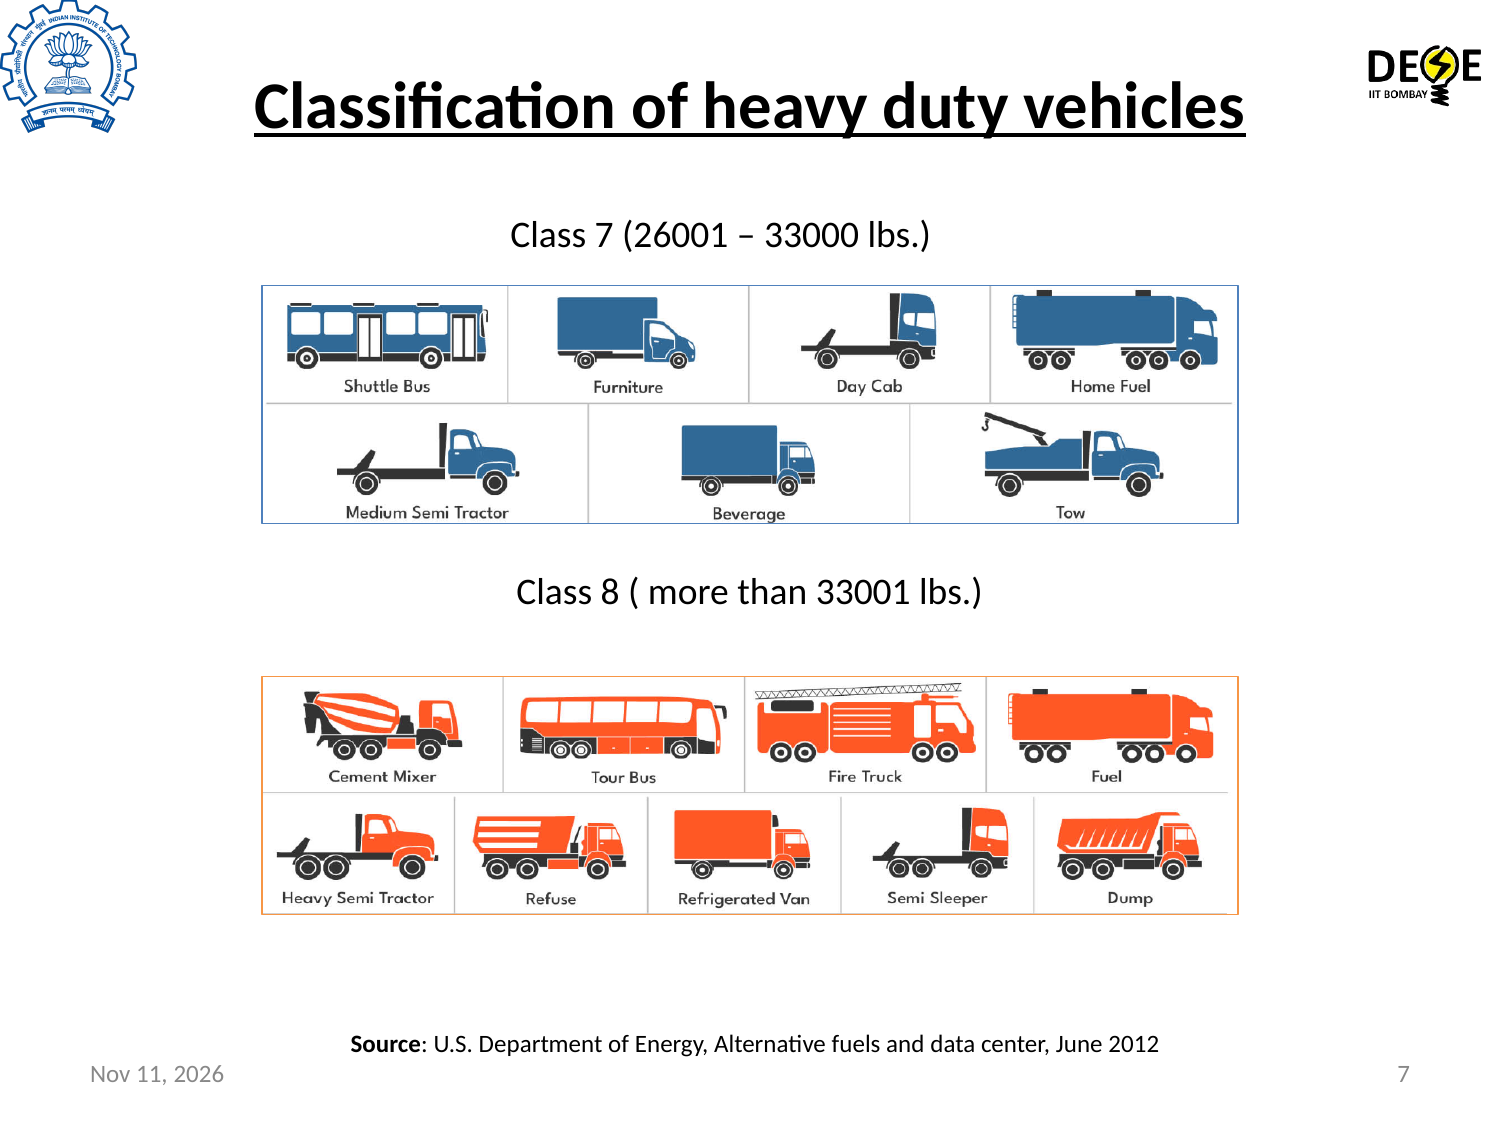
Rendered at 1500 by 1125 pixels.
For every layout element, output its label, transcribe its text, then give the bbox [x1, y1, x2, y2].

text_box Class 7 (26001 – 33000 lbs.) [381, 202, 1061, 263]
title Classification of heavy duty vehicles [75, 45, 1341, 159]
text_box Source: U.S. Department of Energy, Alternative fuels and data center, June 2012 [246, 1019, 1266, 1065]
picture [0, 0, 137, 134]
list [262, 286, 1238, 523]
picture [262, 677, 1238, 914]
text_box Class 8 ( more than 33001 lbs.) [74, 559, 1425, 634]
slide_number 7 [1074, 1042, 1425, 1103]
slide_number 18-Nov-25 [75, 1042, 425, 1103]
picture [1345, 0, 1500, 154]
